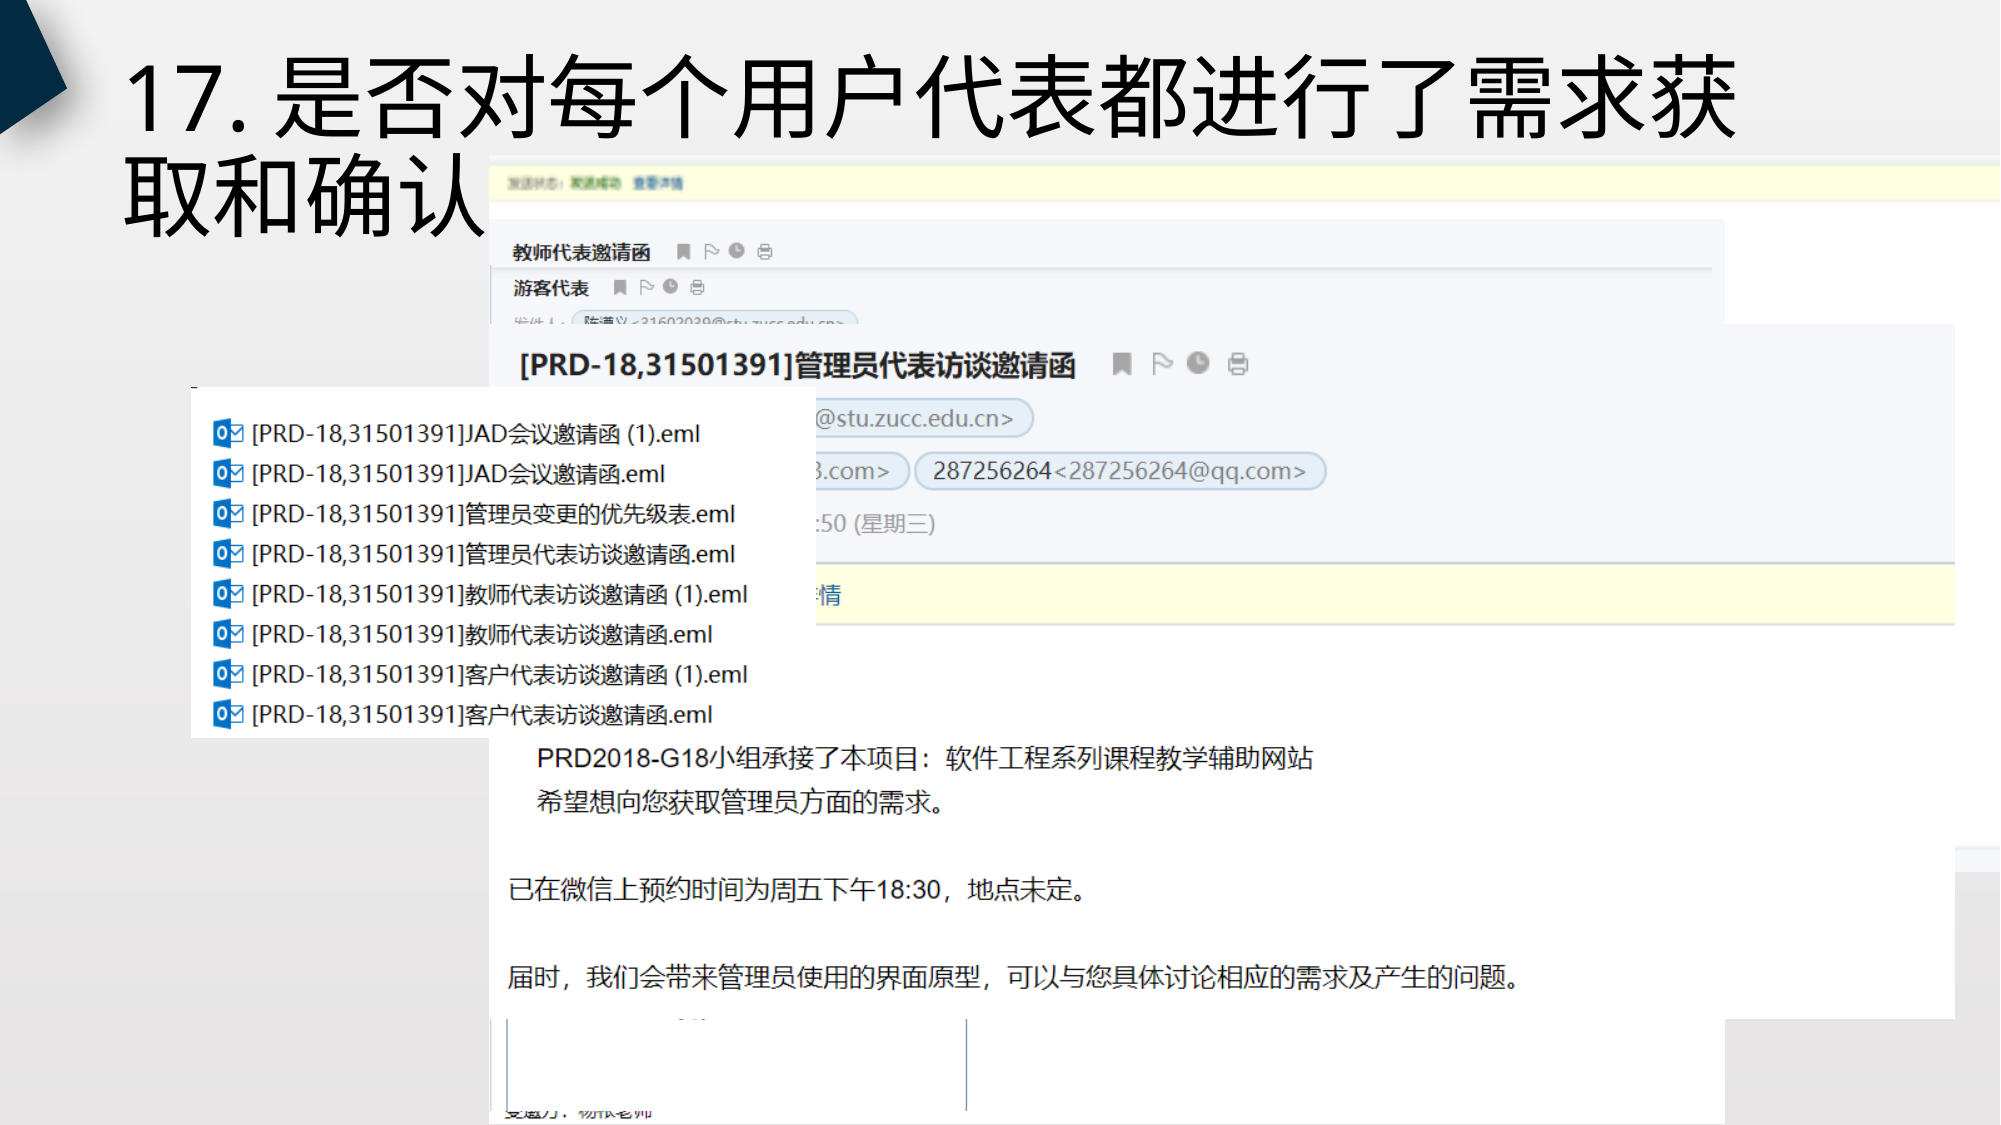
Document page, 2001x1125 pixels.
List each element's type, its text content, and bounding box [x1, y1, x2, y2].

text_box [0, 0, 68, 135]
picture [191, 155, 2000, 1124]
title 17.是否对每个用户代表都进行了需求获取和确认？ [106, 42, 1832, 260]
